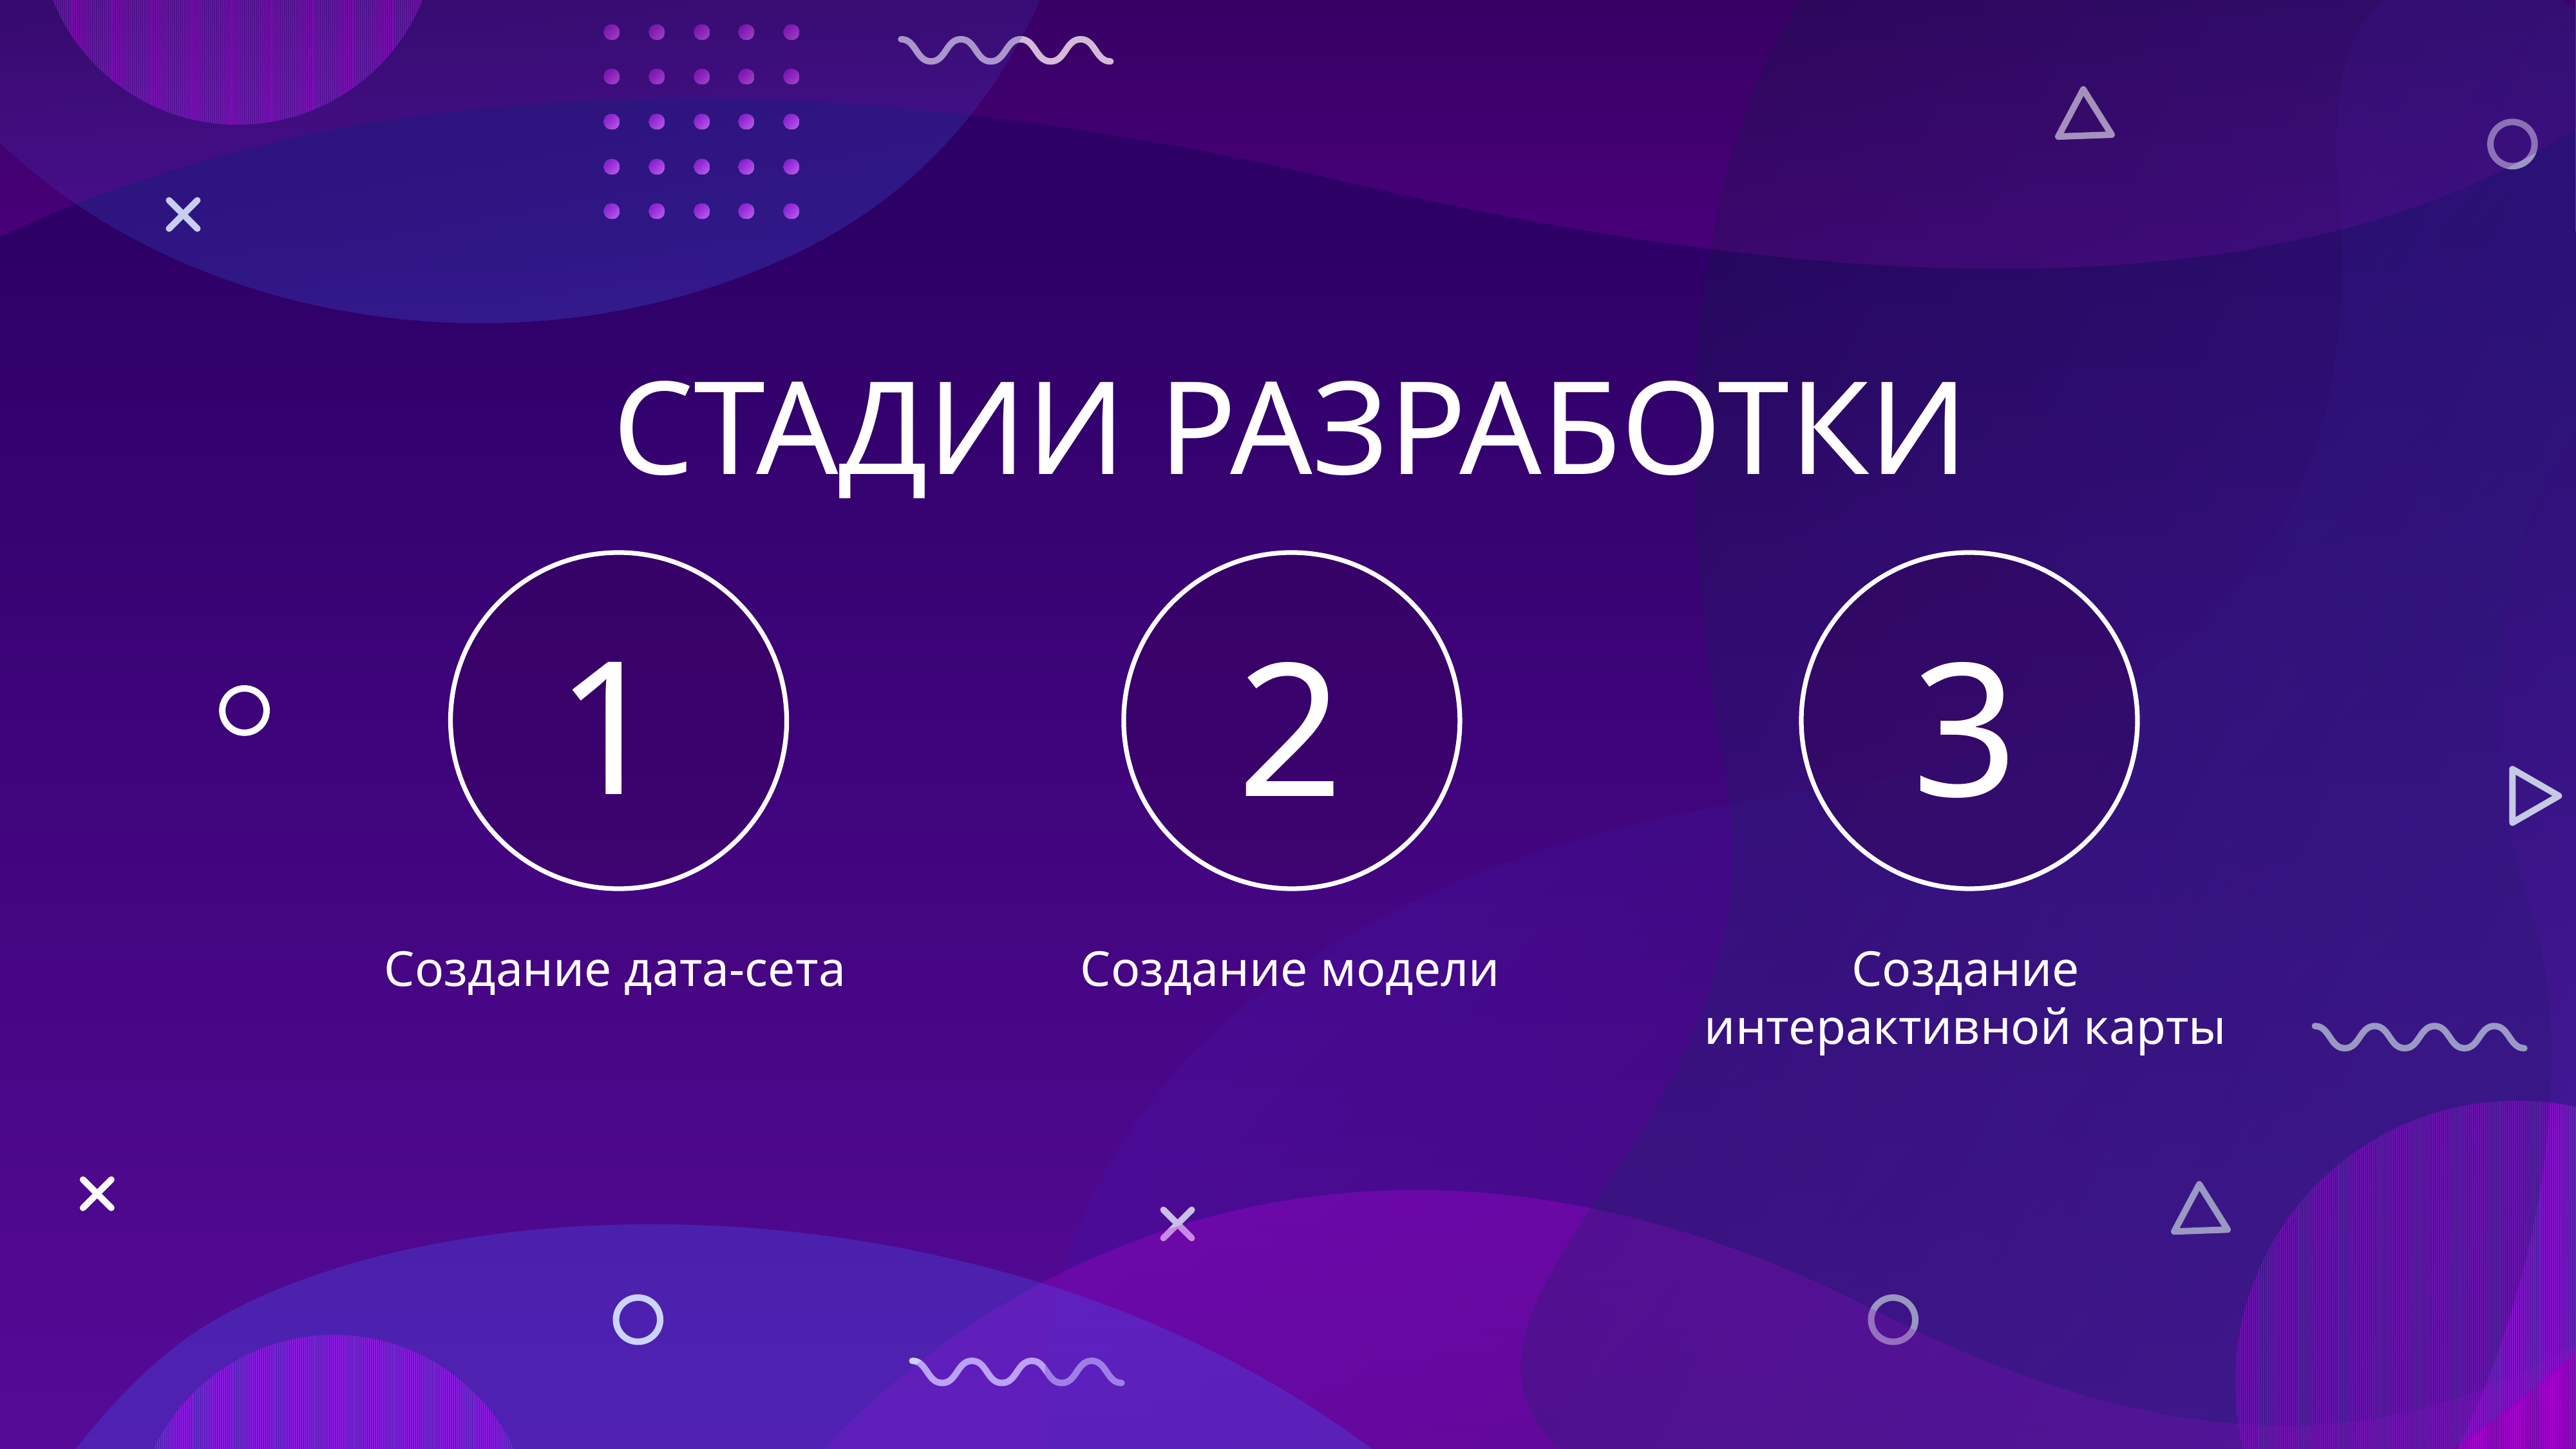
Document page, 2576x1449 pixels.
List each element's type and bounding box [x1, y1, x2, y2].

text_box [0, 0, 2576, 1449]
text_box [330, 344, 2250, 1055]
